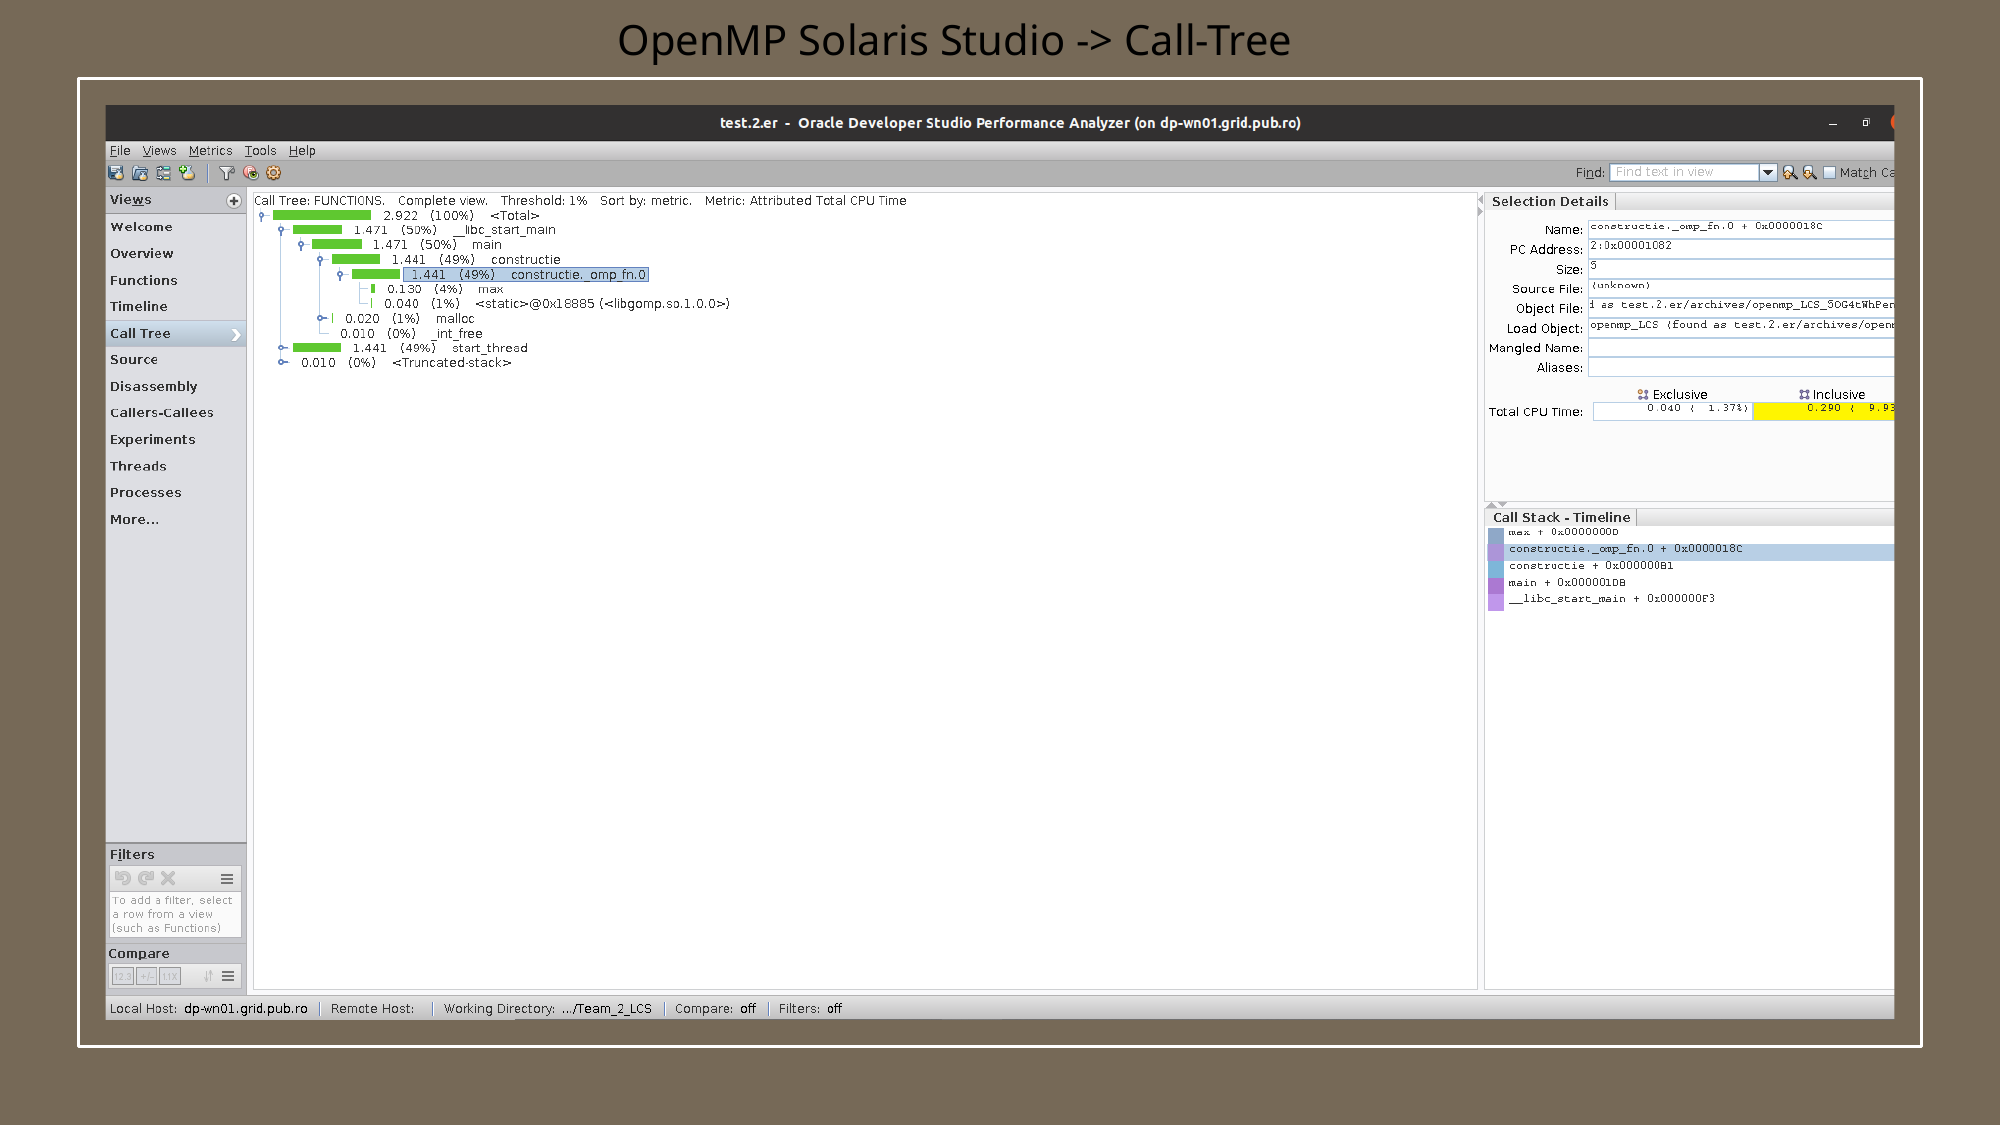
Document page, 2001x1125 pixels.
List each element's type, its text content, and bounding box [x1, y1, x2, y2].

text_box [0, 0, 2000, 1125]
text_box OpenMP Solaris Studio -> Call-Tree [603, 6, 1397, 72]
text_box [77, 77, 1923, 1048]
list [104, 104, 1895, 1020]
